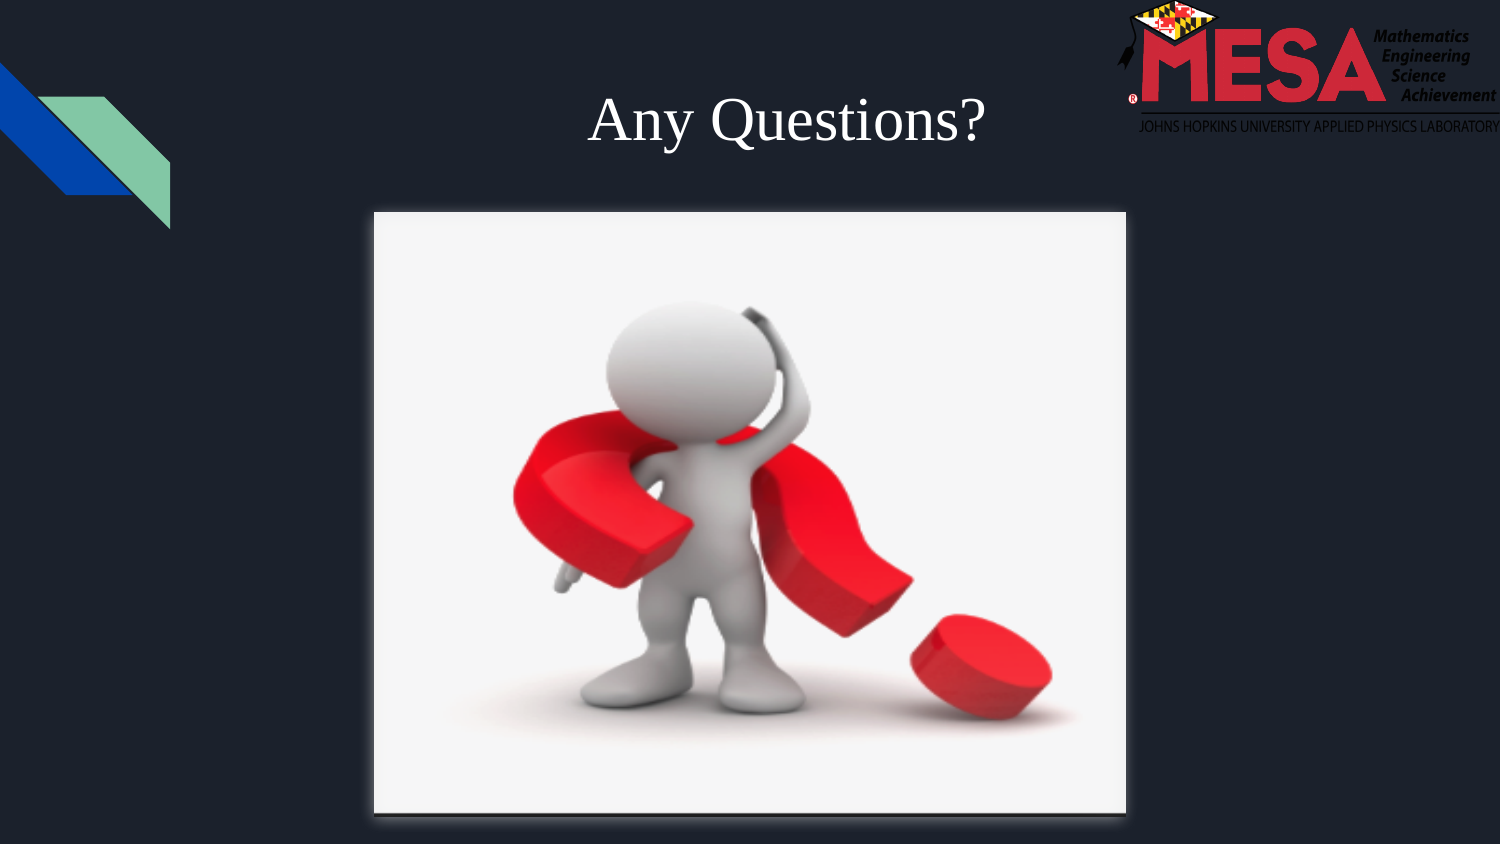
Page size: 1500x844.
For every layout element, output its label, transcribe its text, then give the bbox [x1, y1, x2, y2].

picture [1116, 0, 1500, 132]
title Any Questions? [336, 63, 1164, 213]
picture [374, 212, 1126, 817]
